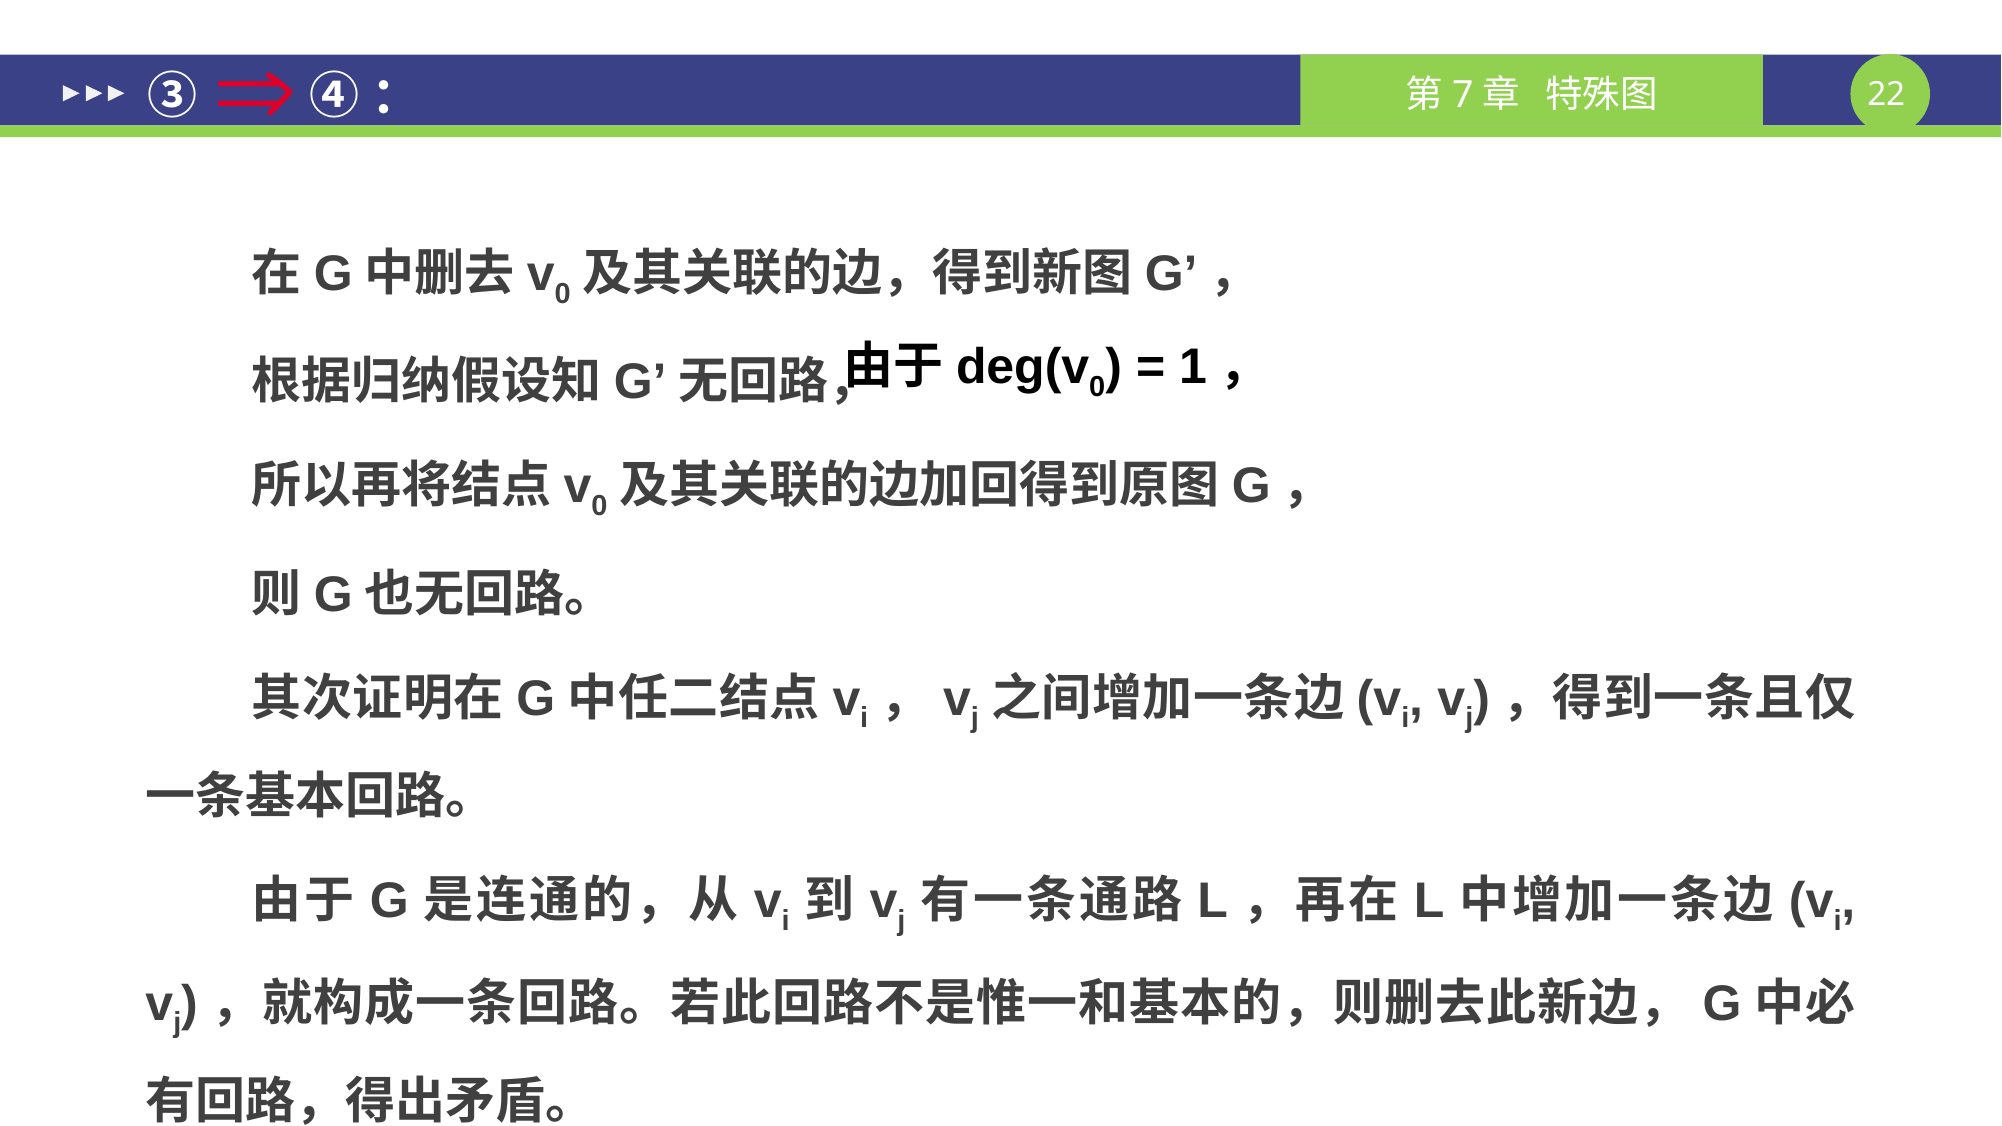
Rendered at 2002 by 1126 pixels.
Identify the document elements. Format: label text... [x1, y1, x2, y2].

title ③ ④： [127, 57, 195, 129]
list 在G中删去v0及其关联的边，得到新图G’， 根据归纳假设知G’无回路， 所以再将结点v0及其关联的边加回得到原图G， 则G也无回路。 其次证明在G中任二结点vi，vj之间增加一条边(vi, vj)，得到一条且仅一条基本回路。 由于G是连通的，从vi到vj有一条通路L，再在L中增加一条边(vi, vj)，就构成一条回路。若此回路不是惟一和基本的，则删去此新边，G中必有回路，得出矛盾。 [125, 196, 1876, 1088]
text_box 由于deg(v0) = 1， [829, 312, 1284, 410]
title ③ ④： [339, 57, 1003, 129]
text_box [200, 46, 334, 148]
